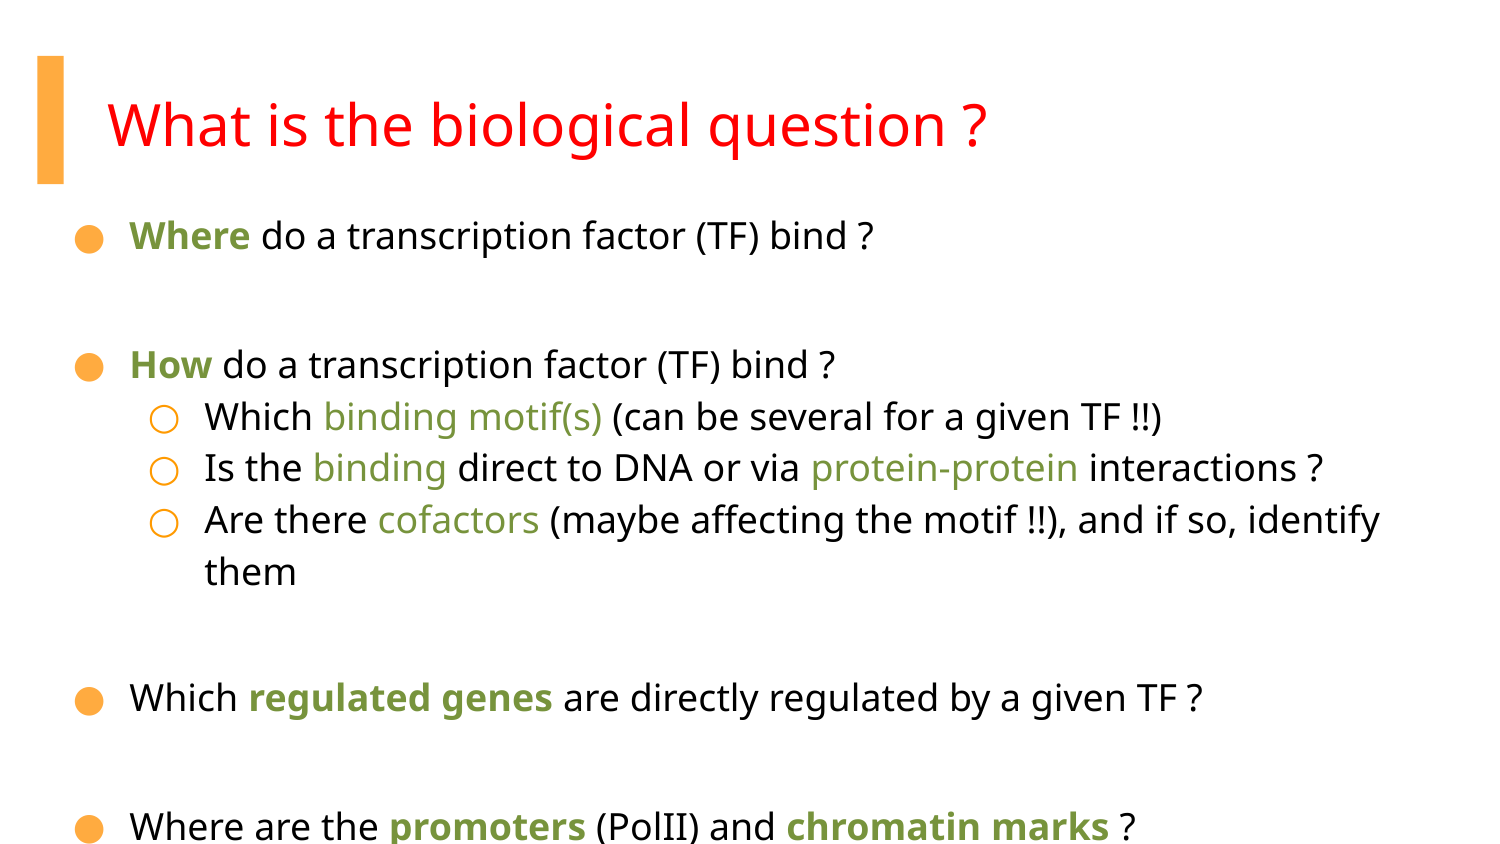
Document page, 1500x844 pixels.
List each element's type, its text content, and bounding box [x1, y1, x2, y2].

text_box Where do a transcription factor (TF) bind ? How do a transcription factor (TF) bind ? Which binding motif(s) (can be several for a given TF !!) Is the binding direct to DNA or via protein-protein interactions ? Are there cofactors (maybe affecting the motif !!), and if so, identify them Which regulated genes are directly regulated by a given TF ? Where are the promoters (PolII) and chromatin marks ? [39, 190, 1491, 323]
title What is the biological question ? [92, 72, 1491, 167]
